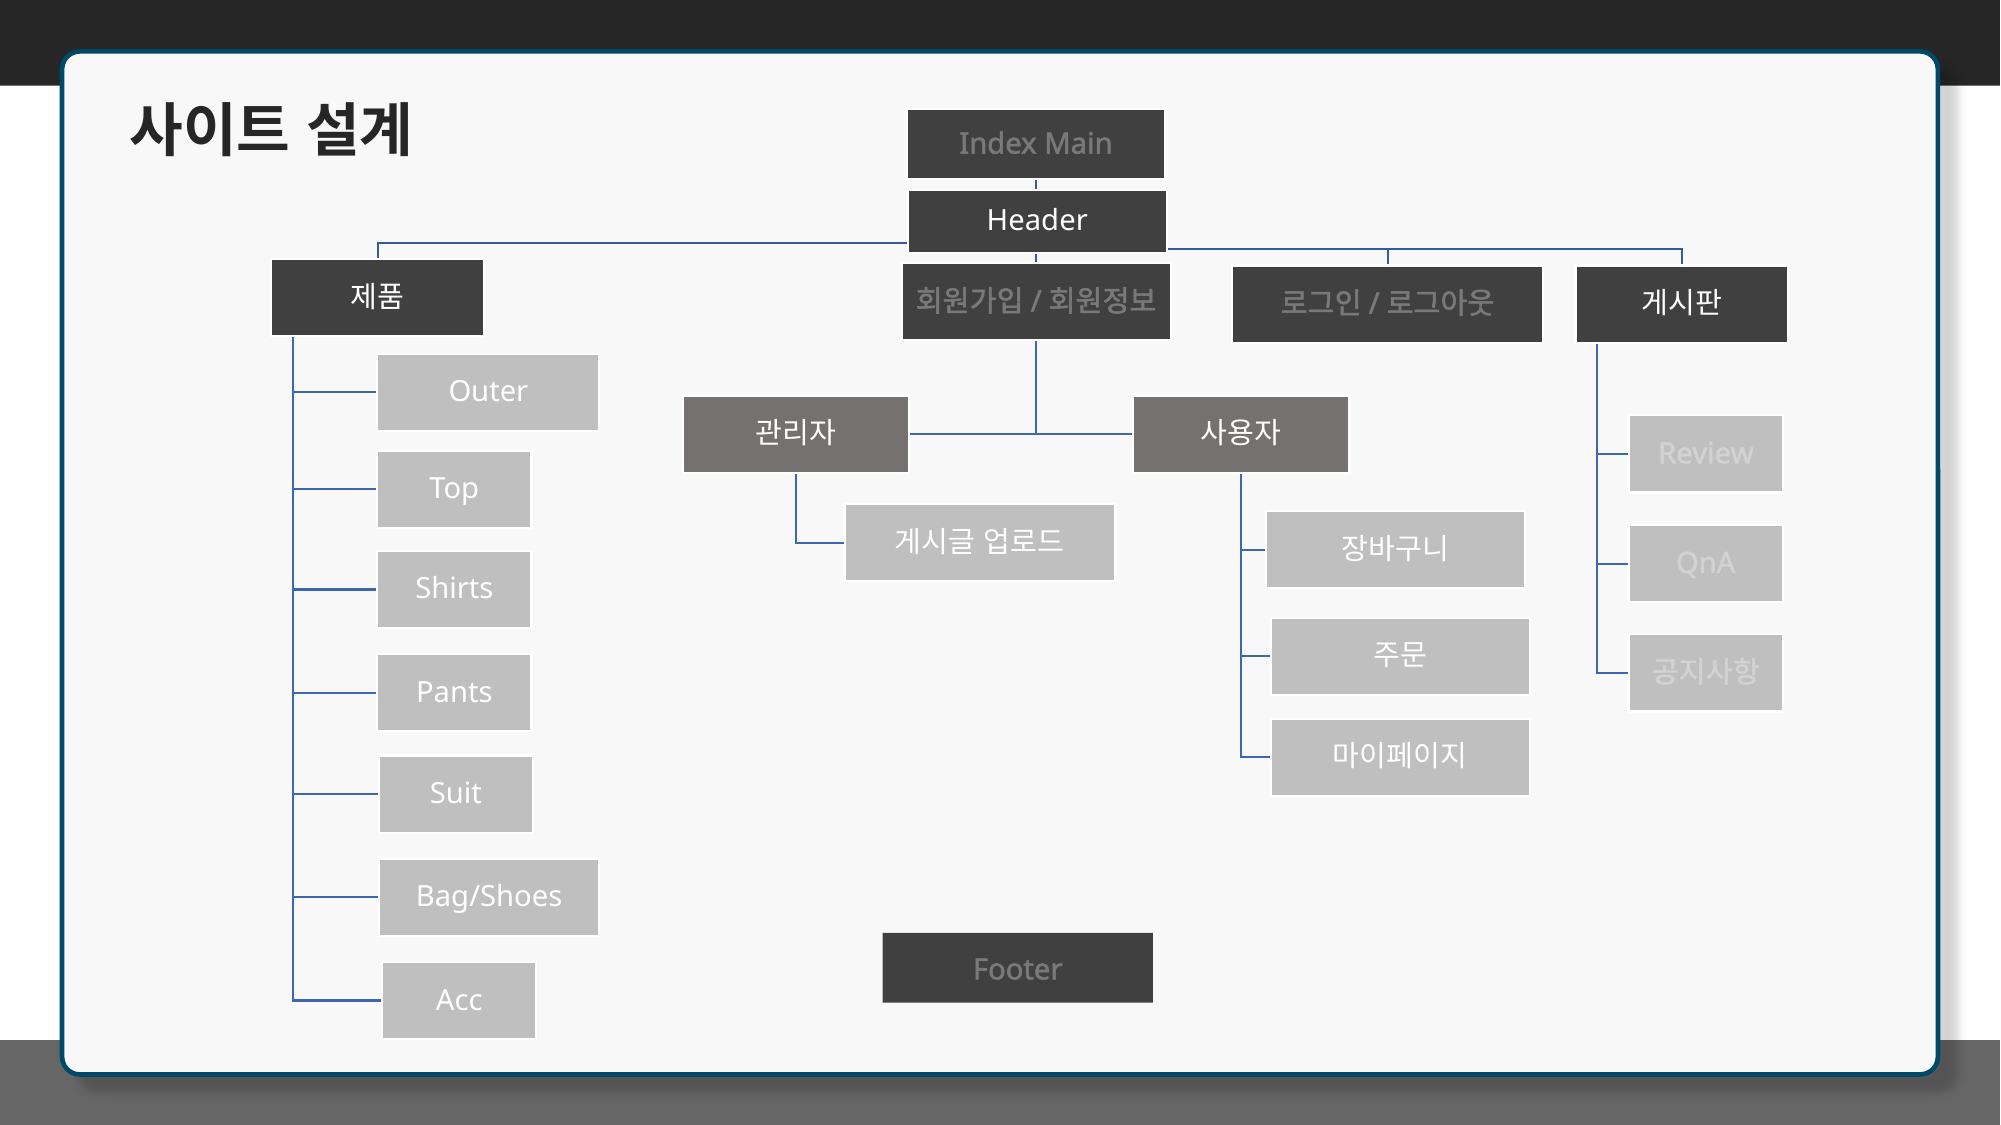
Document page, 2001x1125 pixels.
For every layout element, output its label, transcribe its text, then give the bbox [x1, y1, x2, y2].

text_box 사이트 설계 [60, 85, 483, 171]
text_box [0, 0, 2000, 87]
text_box [0, 1039, 2000, 1125]
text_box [271, 109, 1841, 1056]
text_box [61, 50, 1939, 1076]
